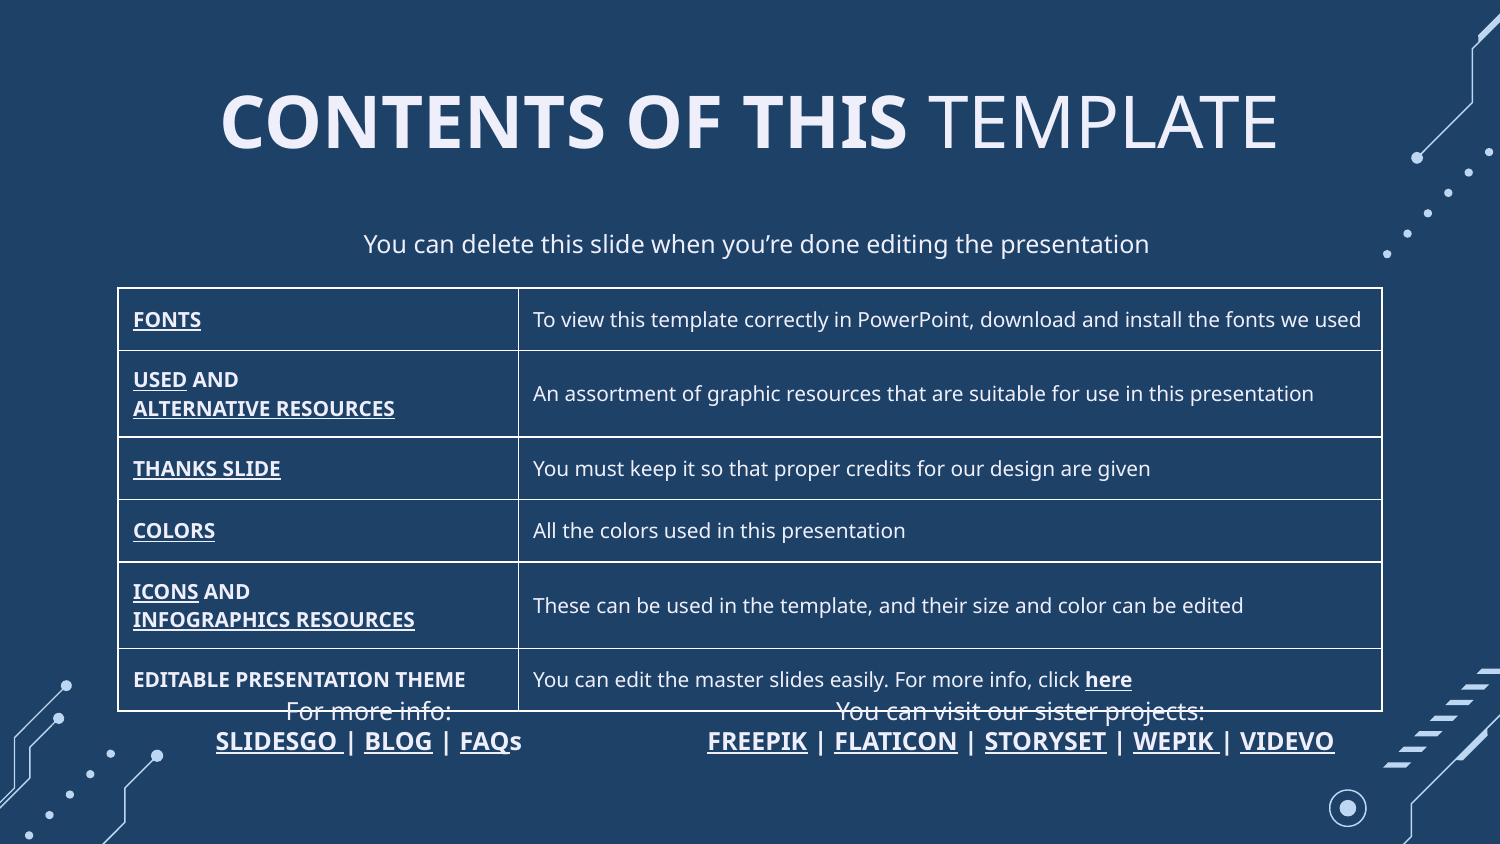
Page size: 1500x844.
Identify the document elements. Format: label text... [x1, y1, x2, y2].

table_cell ICONS AND INFOGRAPHICS RESOURCES [119, 563, 518, 648]
table_cell USED AND ALTERNATIVE RESOURCES [119, 351, 518, 436]
title CONTENTS OF THIS TEMPLATE [118, 60, 1382, 167]
table_cell You can edit the master slides easily. For more info, click here [519, 649, 1381, 710]
text_box You can delete this slide when you’re done editing the presentation [116, 215, 1383, 271]
table_cell These can be used in the template, and their size and color can be edited [519, 563, 1381, 648]
table_cell EDITABLE PRESENTATION THEME [119, 649, 518, 710]
table_cell All the colors used in this presentation [519, 500, 1381, 561]
text_box For more info: SLIDESGO | BLOG | FAQs [122, 680, 615, 756]
table_header FONTS [119, 289, 518, 350]
table_cell An assortment of graphic resources that are suitable for use in this presentation [519, 351, 1381, 436]
table_cell THANKS SLIDE [119, 438, 518, 499]
table_cell COLORS [119, 500, 518, 561]
table_cell You must keep it so that proper credits for our design are given [519, 438, 1381, 499]
table_header To view this template correctly in PowerPoint, download and install the fonts we used [519, 289, 1381, 350]
text_box You can visit our sister projects: FREEPIK | FLATICON | STORYSET | WEPIK | VIDEVO [664, 680, 1378, 756]
